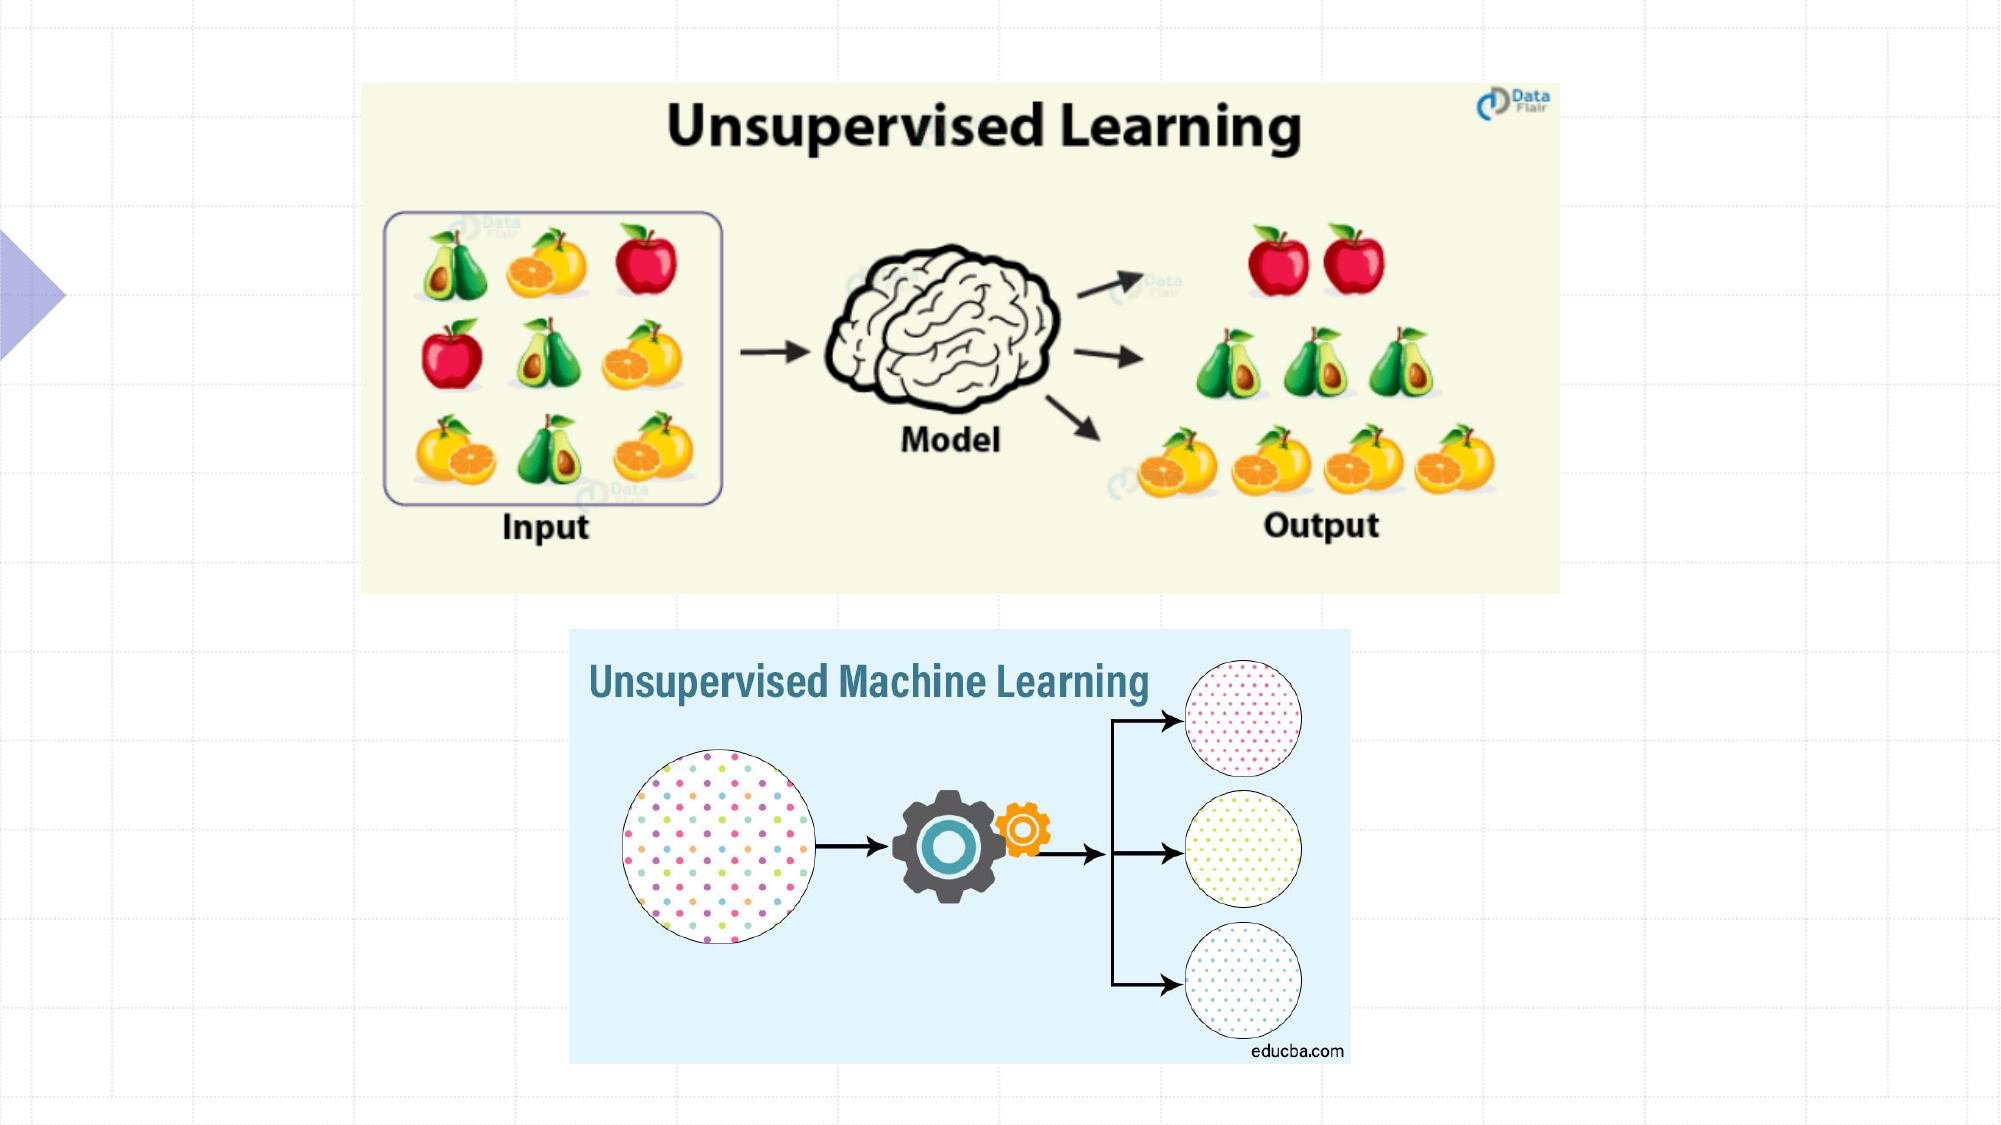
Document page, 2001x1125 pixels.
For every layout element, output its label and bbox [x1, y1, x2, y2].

picture [569, 629, 1351, 1065]
picture [360, 82, 1560, 594]
